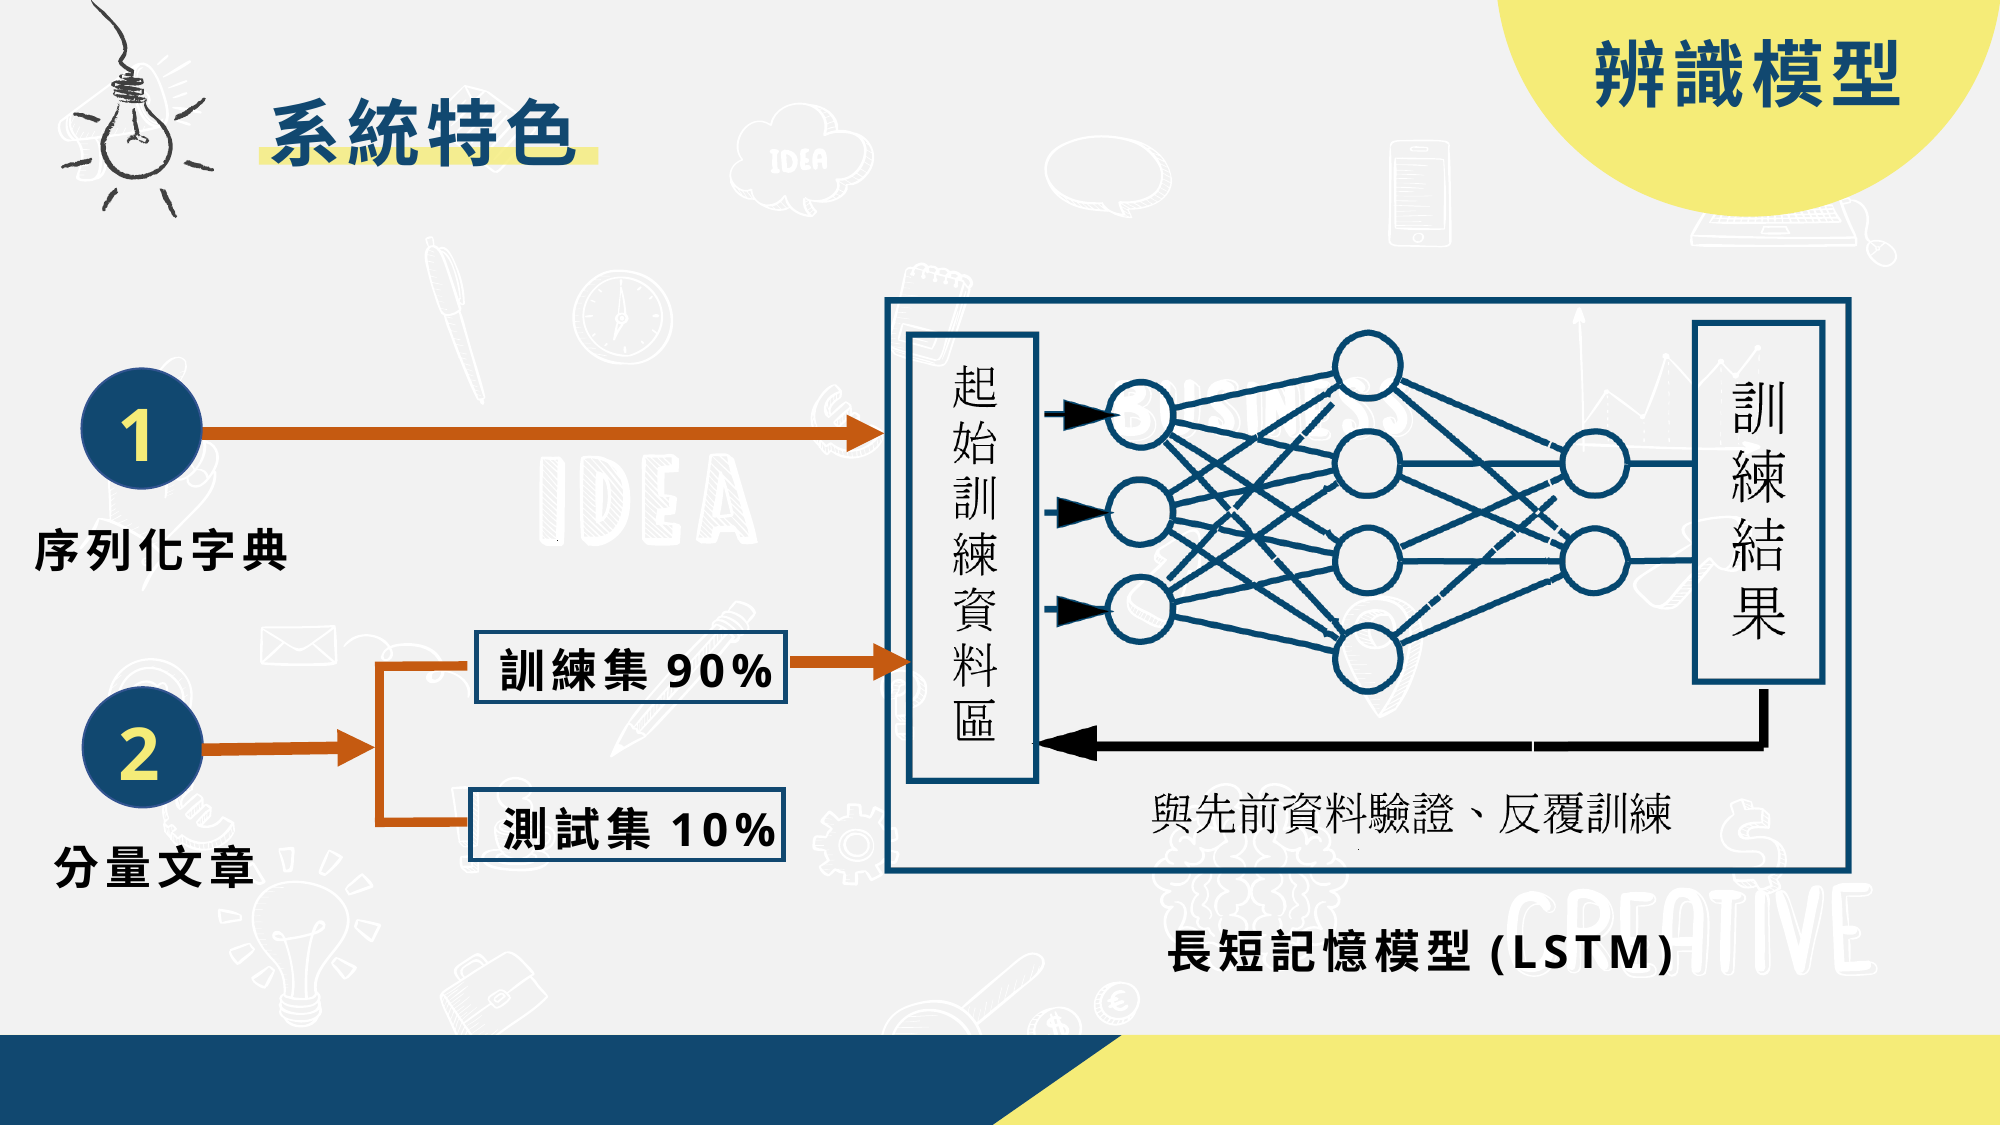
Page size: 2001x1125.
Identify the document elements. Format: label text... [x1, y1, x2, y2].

text_box 訓練集90% [484, 634, 788, 704]
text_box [0, 1034, 2000, 1125]
text_box 分量文章 [38, 831, 271, 902]
text_box 序列化字典 [19, 514, 304, 585]
text_box [469, 789, 785, 861]
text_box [81, 368, 202, 489]
picture [884, 297, 1852, 874]
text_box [248, 80, 599, 184]
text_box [82, 687, 203, 808]
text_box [374, 665, 468, 824]
text_box 測試集10% [487, 793, 791, 863]
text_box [1495, 0, 2000, 217]
text_box [475, 631, 787, 703]
text_box 長短記憶模型(LSTM) [1151, 915, 1688, 986]
